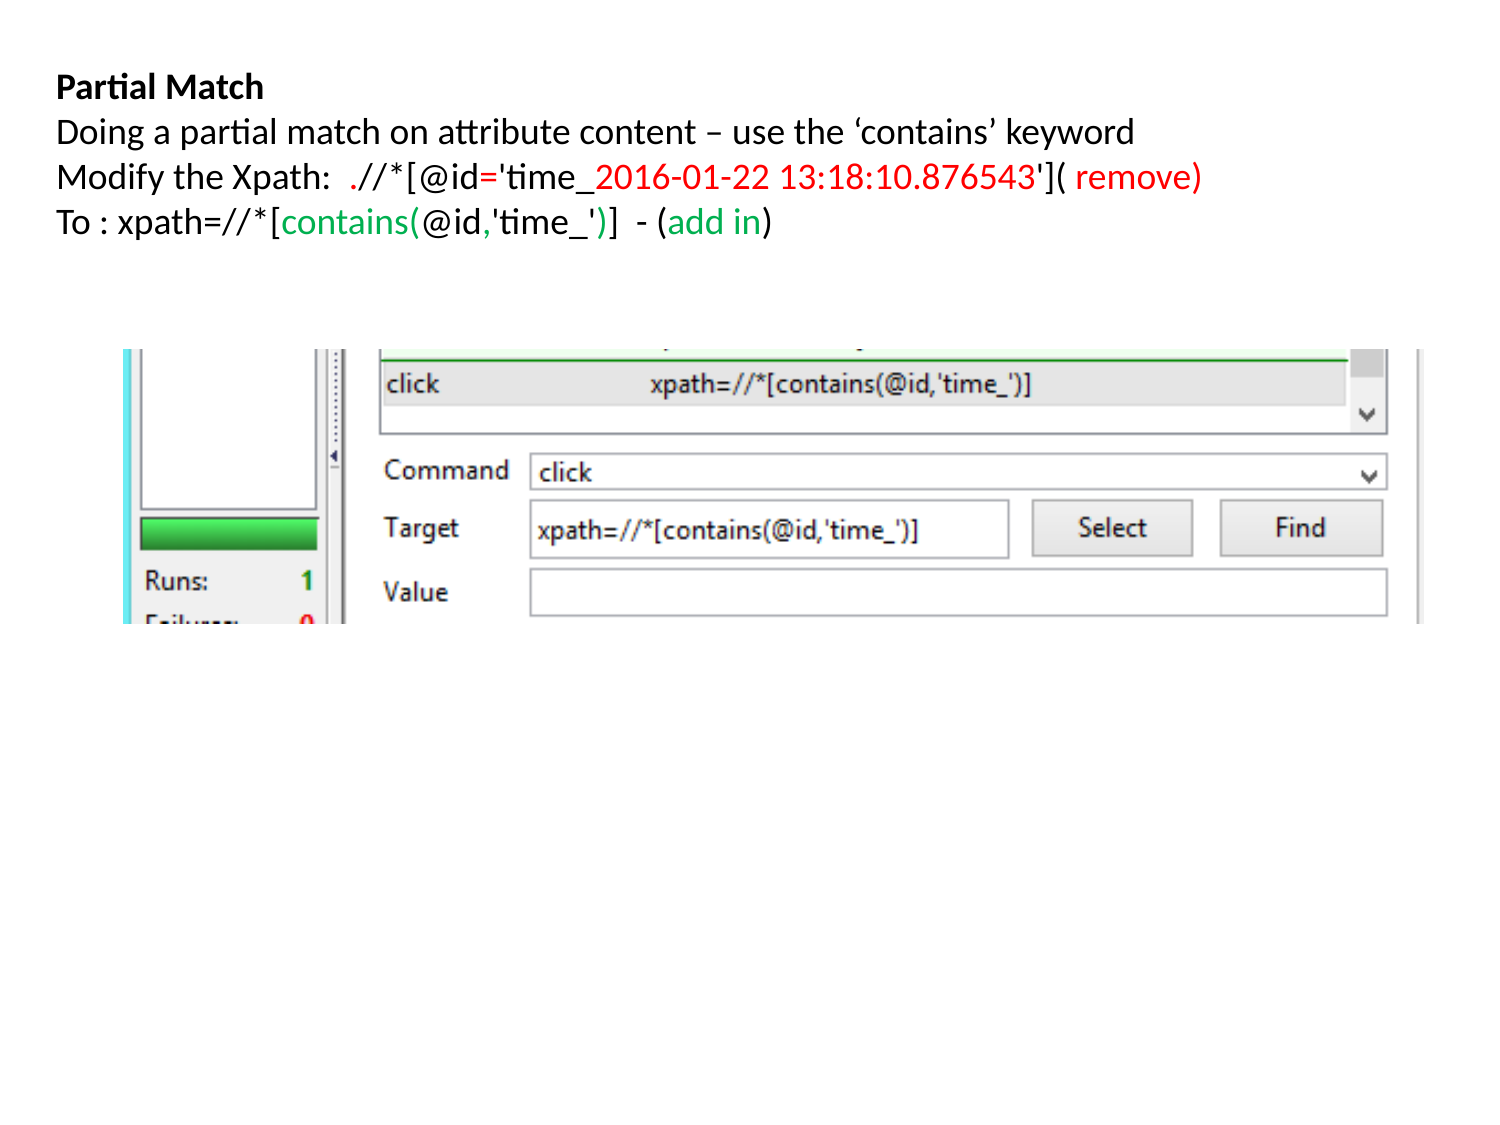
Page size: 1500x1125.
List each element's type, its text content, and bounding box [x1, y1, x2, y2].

text_box Partial Match Doing a partial match on attribute content – use the ‘contains’ keyword Modify the Xpath: .//*[@id='time_2016-01-22 13:18:10.876543']( remove) To : xpath=//*[contains(@id,'time_')] - (add in) [41, 54, 1447, 295]
picture [123, 349, 1424, 625]
